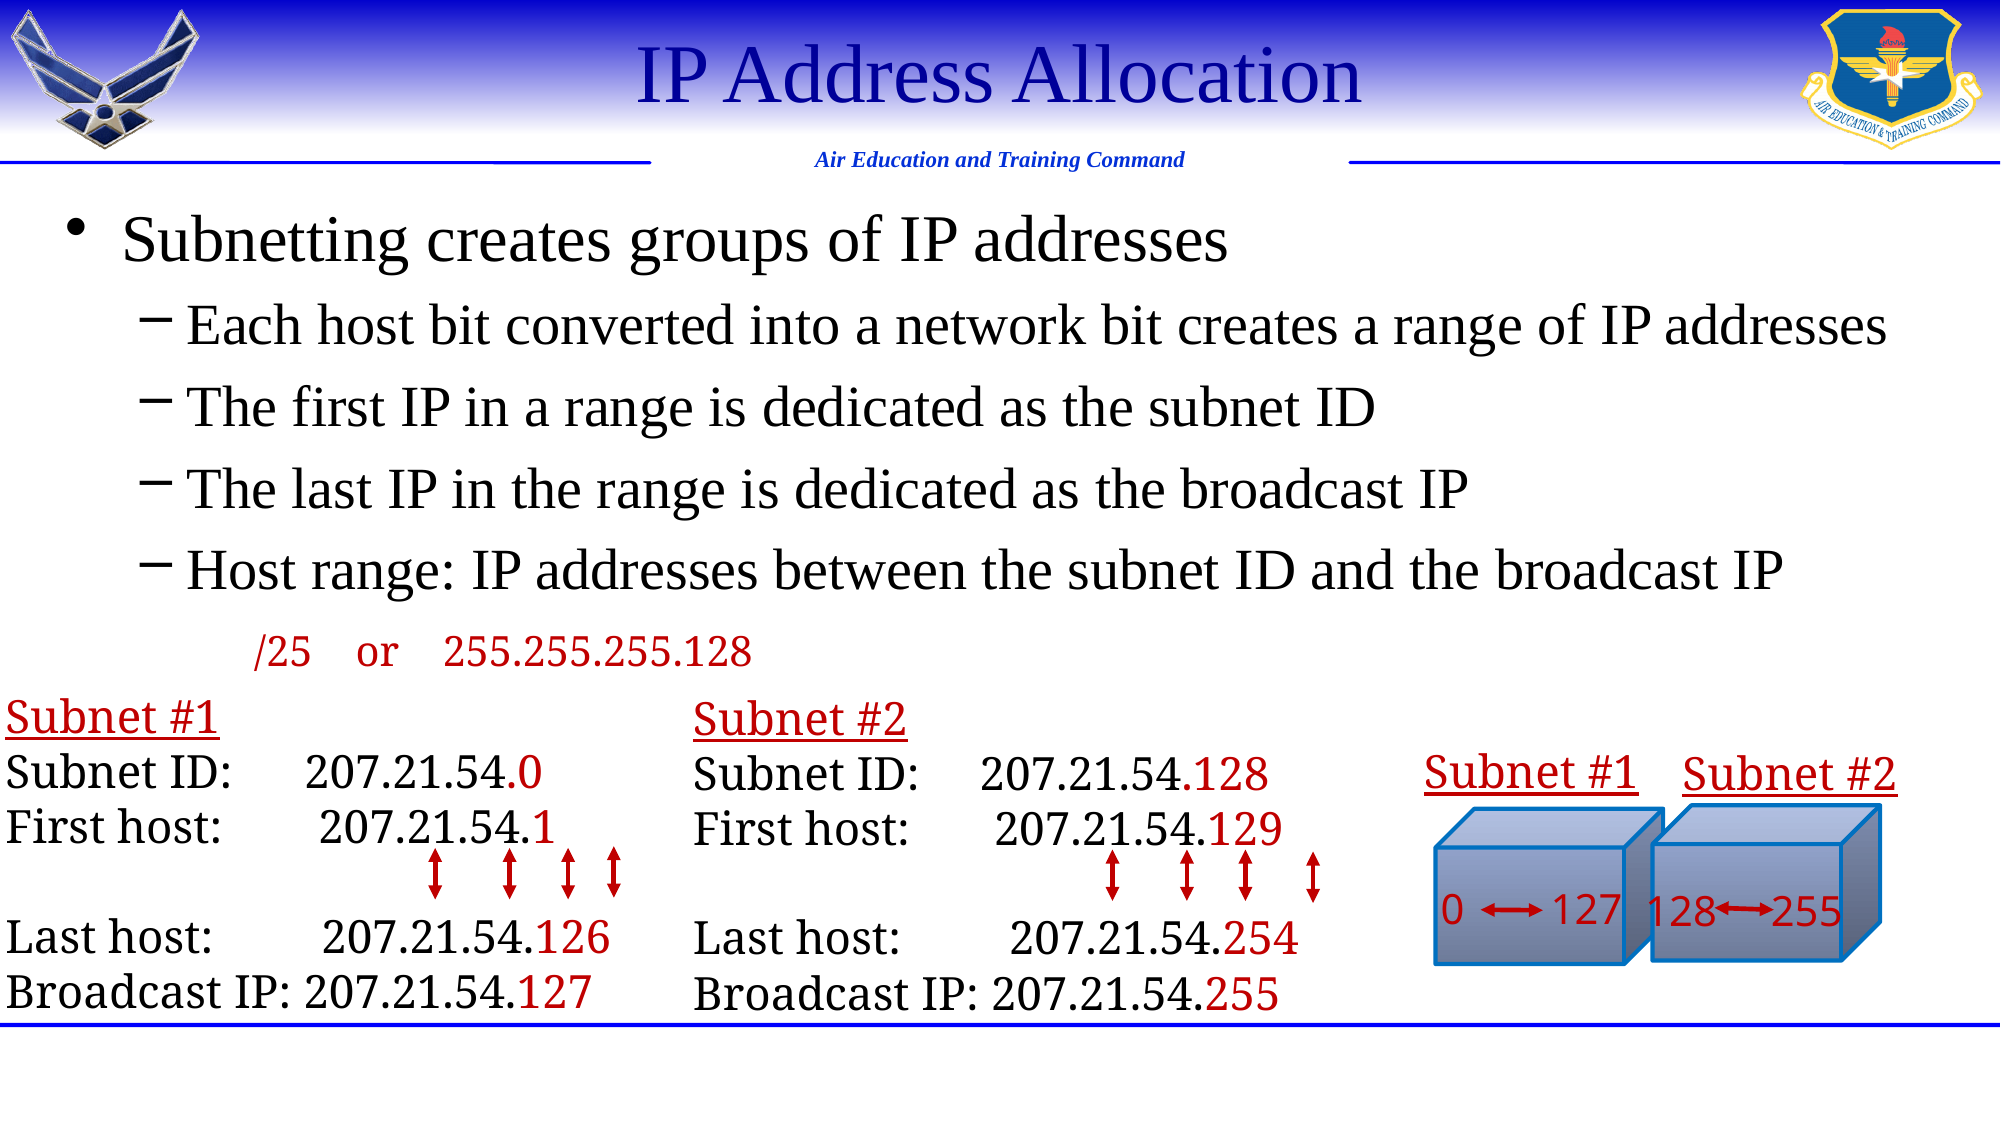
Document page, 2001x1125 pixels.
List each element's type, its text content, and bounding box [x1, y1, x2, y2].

text_box Subnet #1 Subnet ID: 207.21.54.0 First host: 207.21.54.1 Last host: 207.21.54.126 Broadcast IP: 207.21.54.127 [0, 680, 626, 1026]
text_box 0 [1442, 811, 1656, 845]
text_box Subnet #2 [1667, 737, 1913, 807]
text_box 8 [1659, 808, 1873, 842]
text_box 128 255 [1883, 853, 1891, 923]
list Subnetting creates groups of IP addresses Each host bit converted into a network bit creates a range of IP addresses The first IP in a range is dedicated as the subnet ID The last IP in the range is dedicated as the broadcast IP Host range: IP addresses between the subnet ID and the broadcast IP [49, 186, 1951, 683]
title IP Address Allocation [199, 0, 1801, 138]
text_box 0 127 [1425, 875, 1638, 940]
picture [1800, 9, 1983, 150]
text_box Subnet #1 [1409, 735, 1654, 806]
text_box [1433, 940, 1650, 967]
text_box Subnet #2 Subnet ID: 207.21.54.128 First host: 207.21.54.129 Last host: 207.21.54.254 Broadcast IP: 207.21.54.255 [678, 681, 1314, 1027]
picture [10, 9, 200, 150]
text_box /25 or 255.255.255.128 [239, 617, 768, 683]
text_box 128 255 [1630, 877, 1858, 942]
text_box [1433, 806, 1666, 875]
text_box [1650, 807, 1883, 963]
